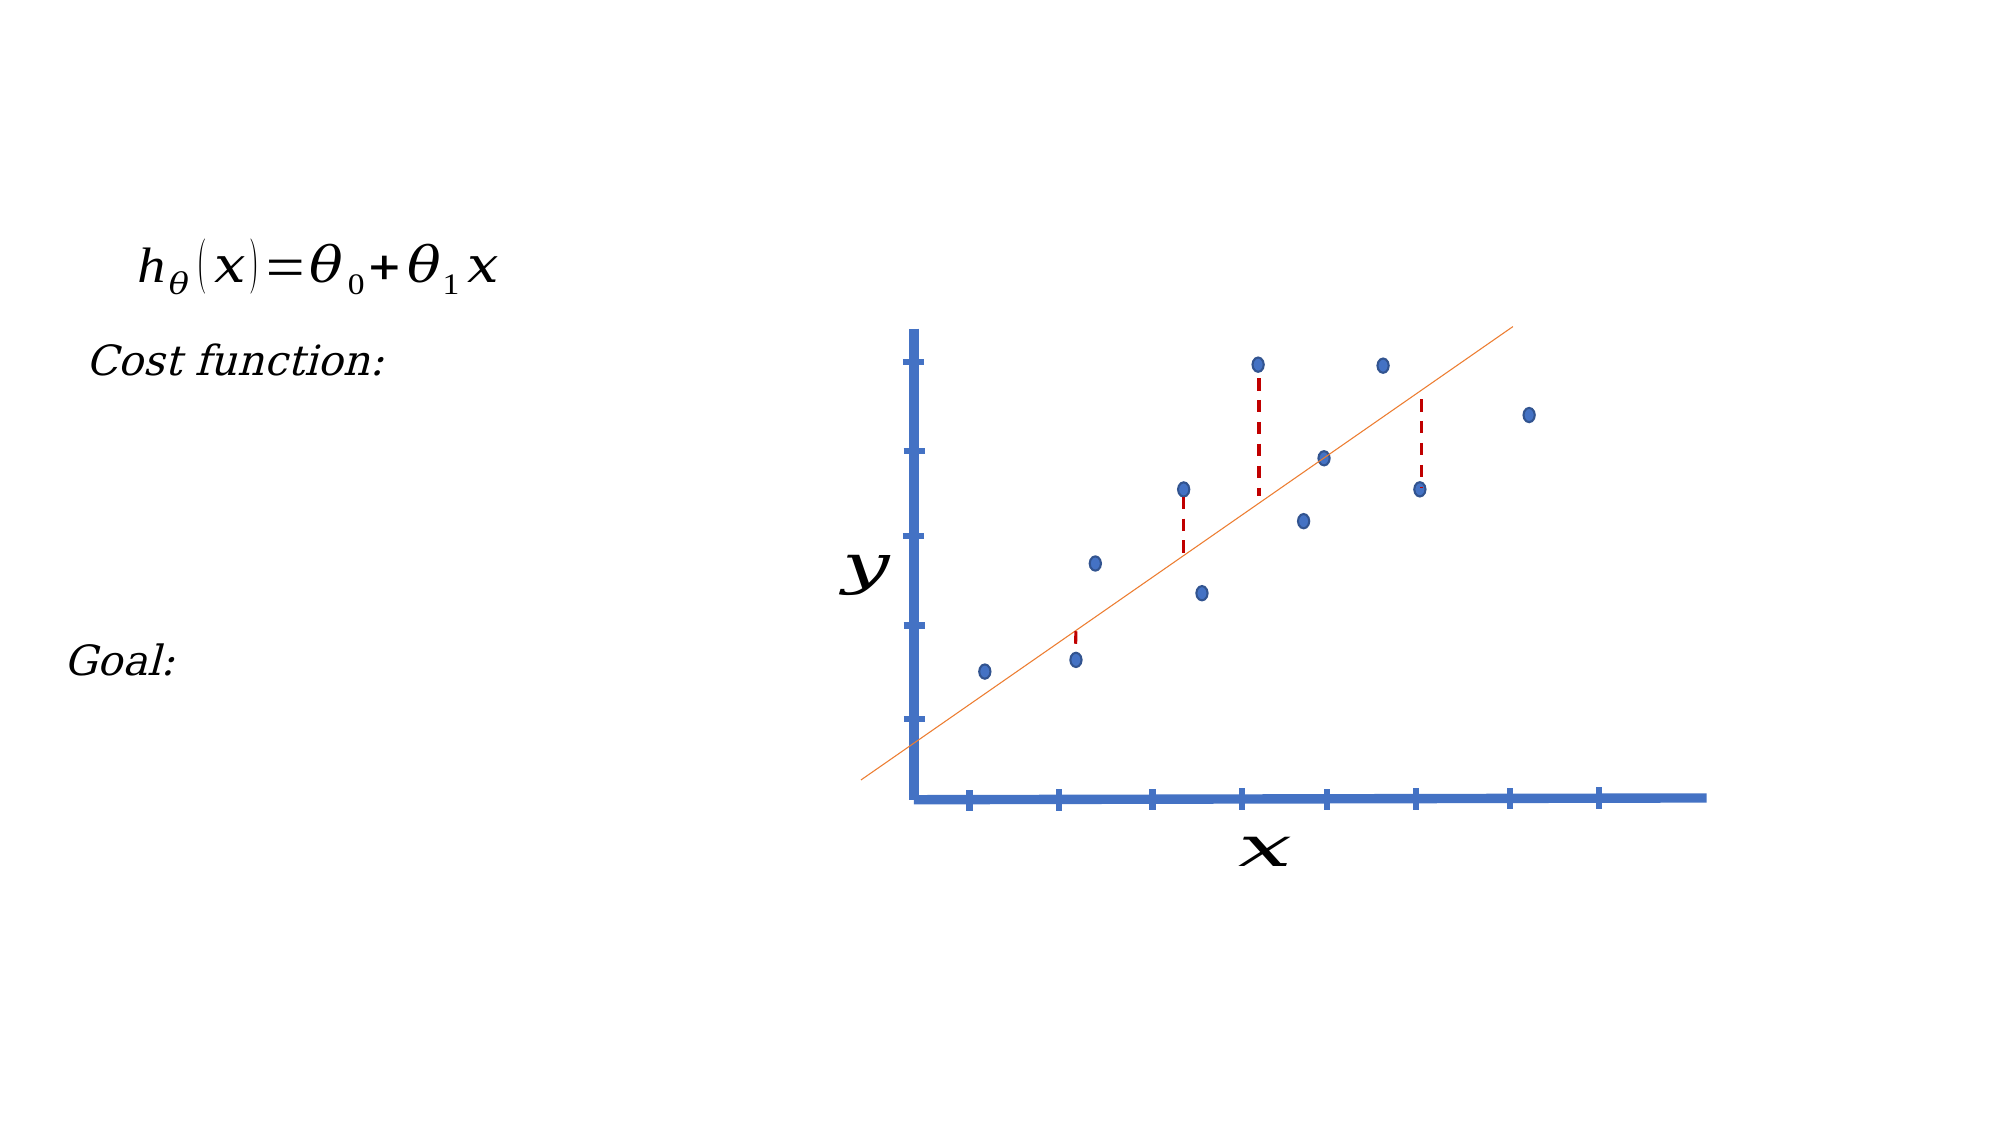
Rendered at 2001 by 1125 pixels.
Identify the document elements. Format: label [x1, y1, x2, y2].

text_box [837, 328, 1707, 812]
text_box [861, 326, 1513, 780]
